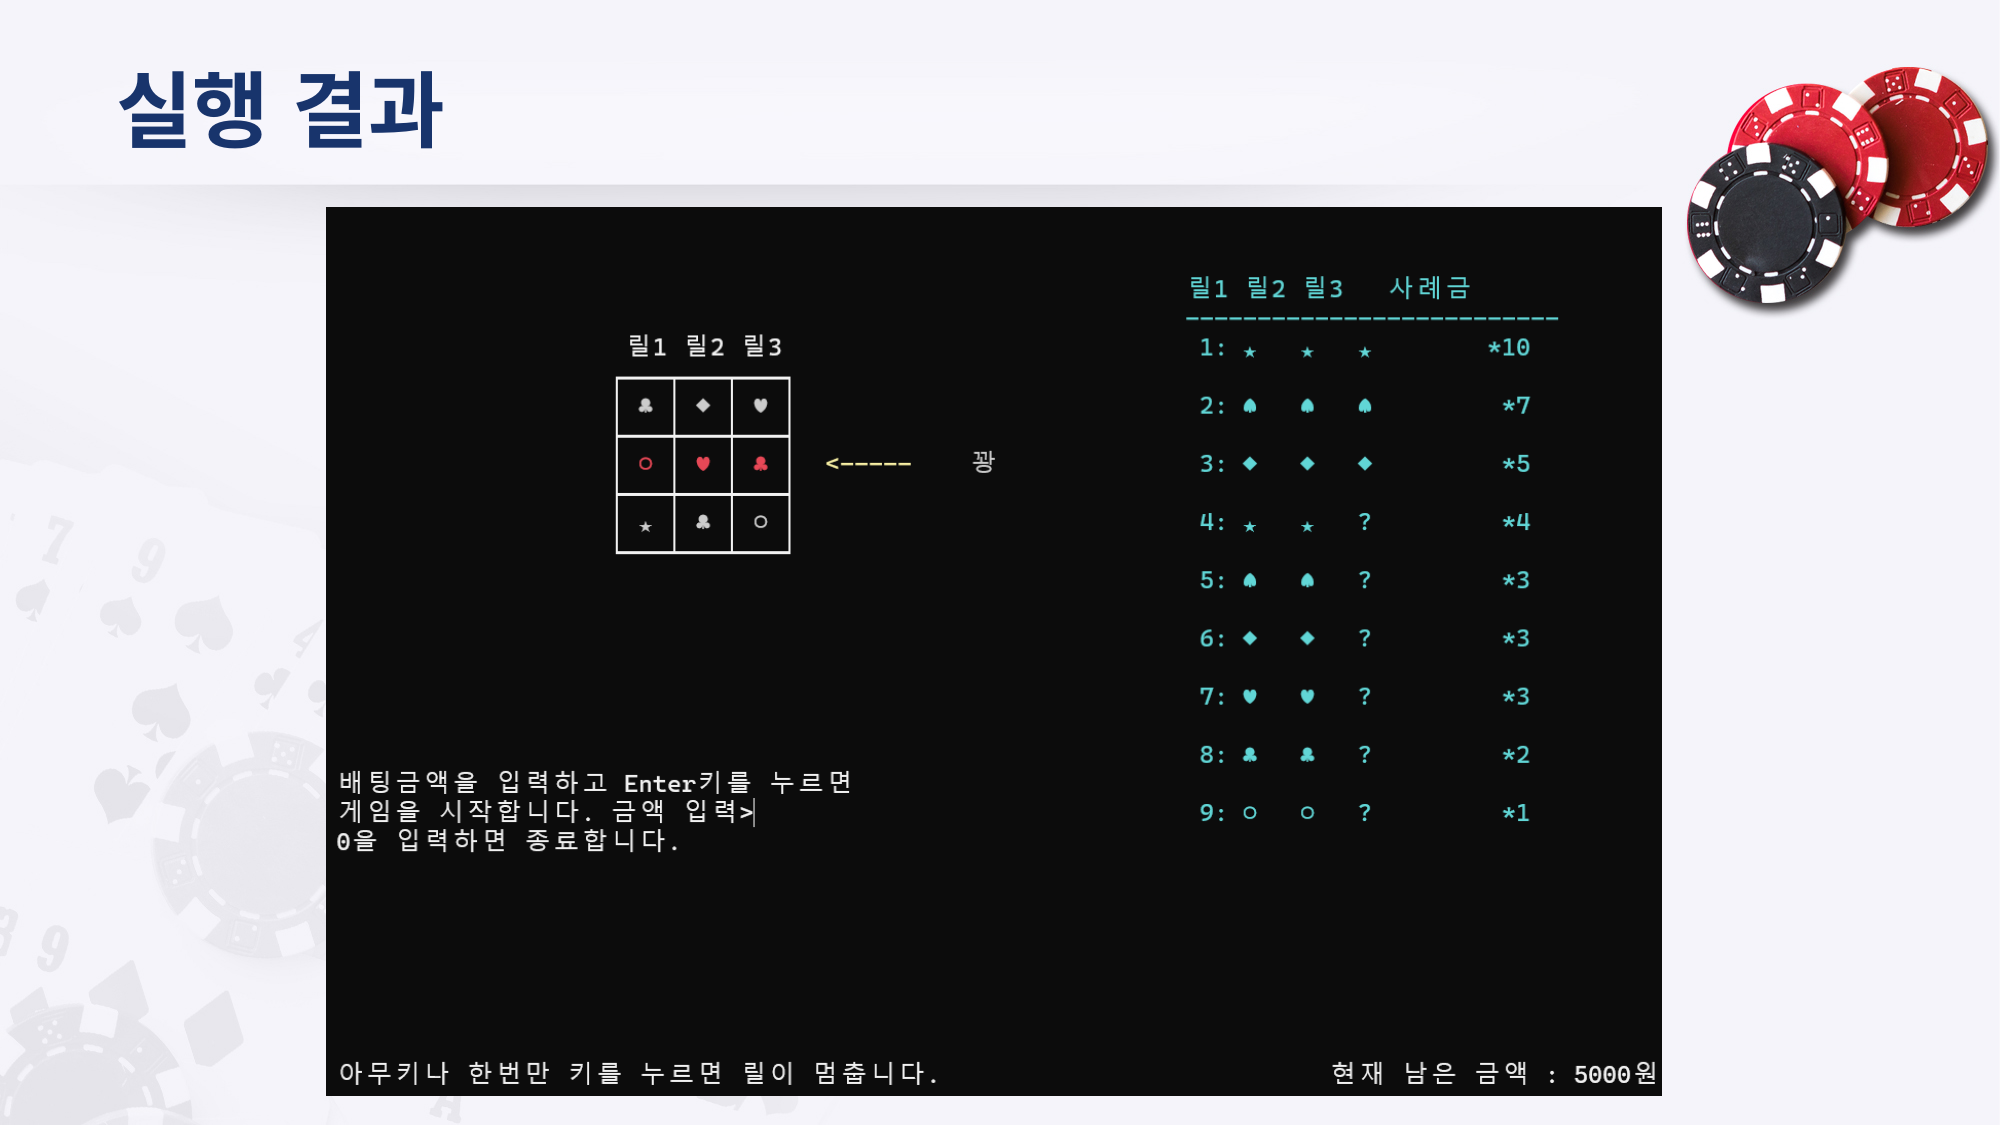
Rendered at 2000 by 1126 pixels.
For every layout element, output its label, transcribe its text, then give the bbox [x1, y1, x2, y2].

title 실행 결과 [99, 42, 1900, 174]
picture [0, 0, 2000, 1125]
